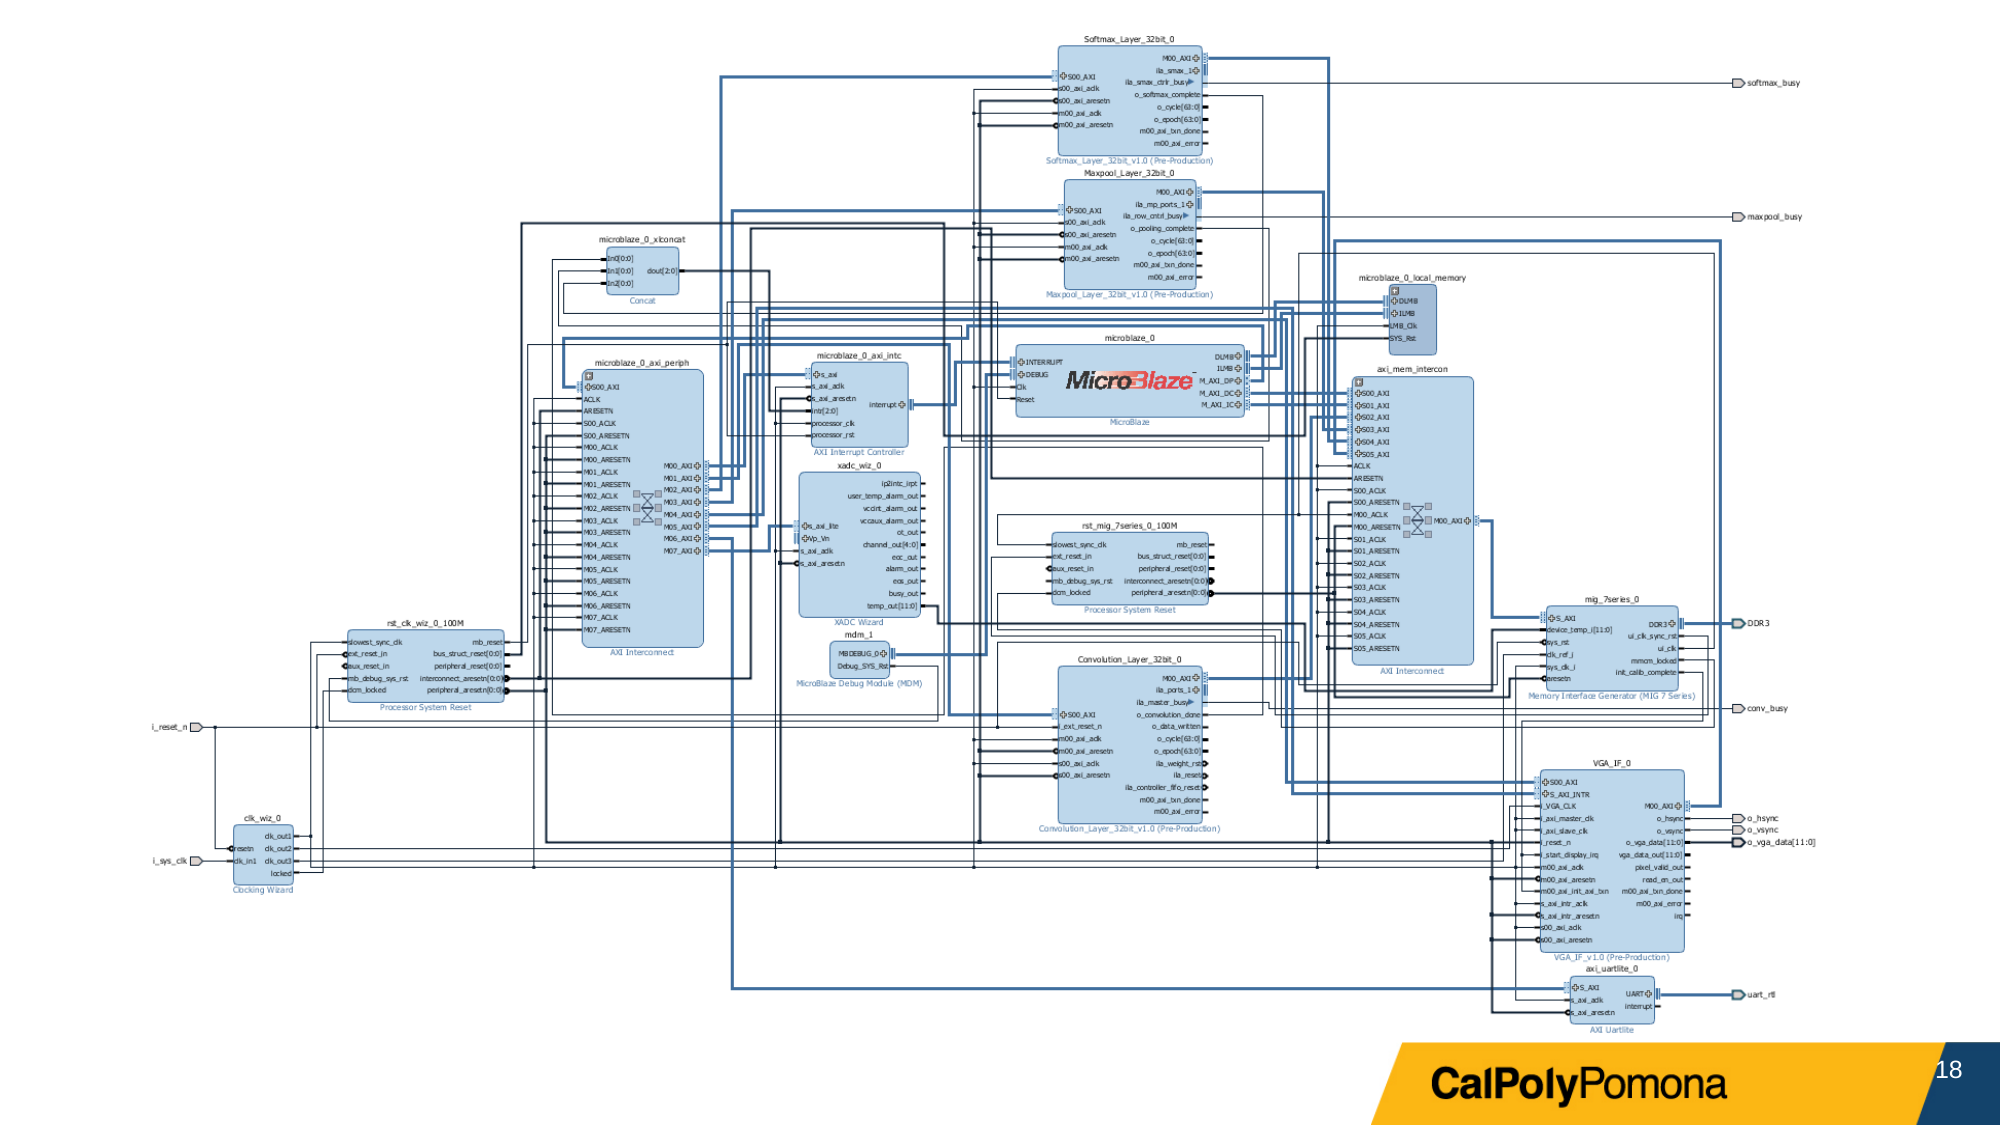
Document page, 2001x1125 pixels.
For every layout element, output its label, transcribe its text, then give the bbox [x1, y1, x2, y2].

slide_number 18 [1896, 1038, 1978, 1099]
picture [44, 36, 1835, 1039]
picture [1371, 1042, 2000, 1125]
